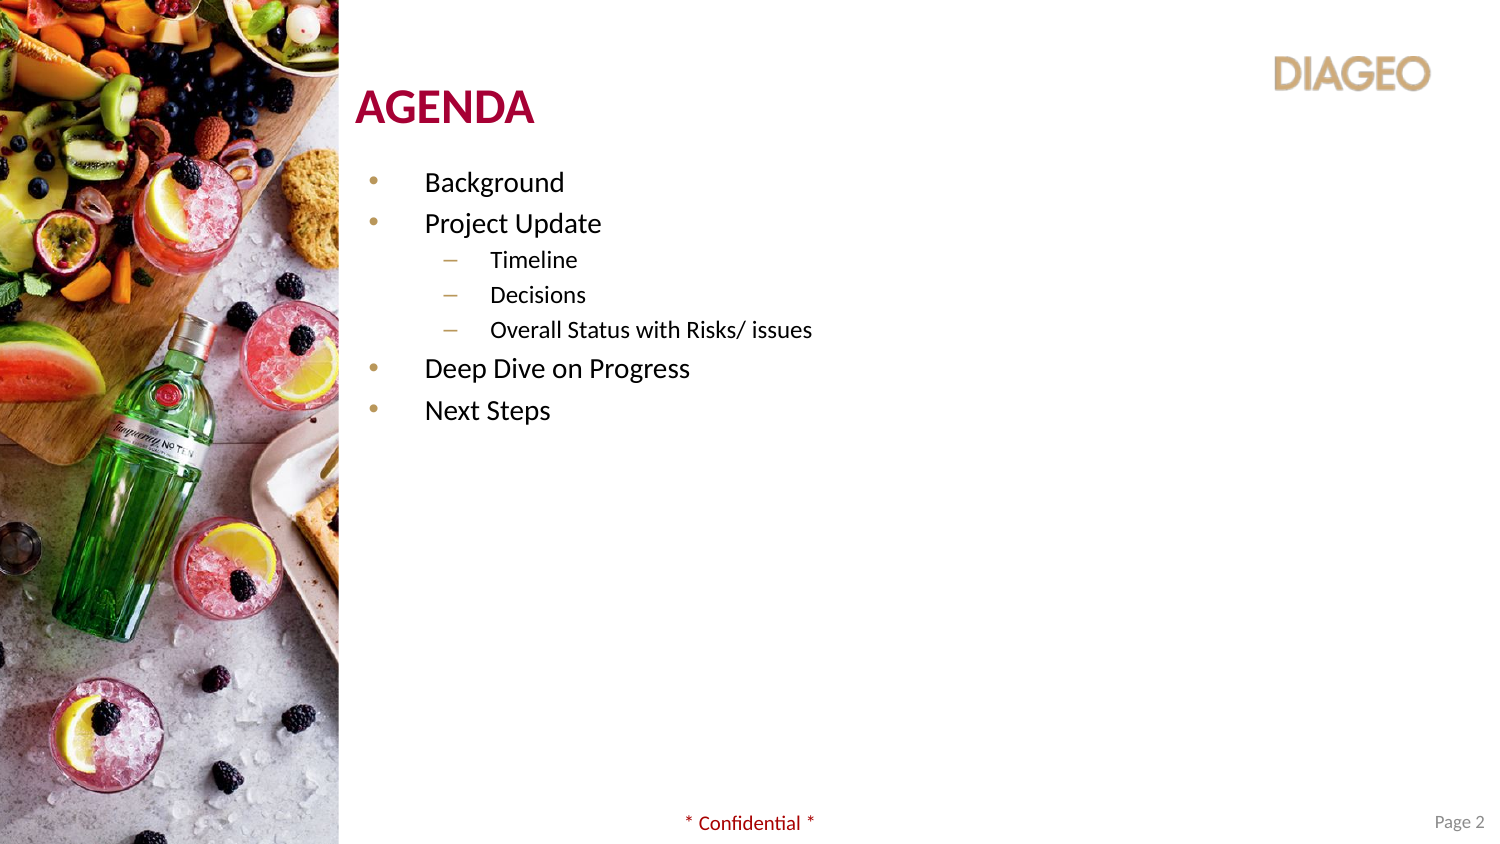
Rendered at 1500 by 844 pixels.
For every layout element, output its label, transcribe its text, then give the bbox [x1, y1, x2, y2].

slide_number Page 2 [1149, 798, 1500, 844]
list Background Project Update Timeline Decisions Overall Status with Risks/ issues Deep Dive on Progress Next Steps [343, 154, 1426, 754]
title AGENDA [343, 33, 1248, 175]
picture [1274, 56, 1487, 99]
picture [0, 0, 339, 844]
